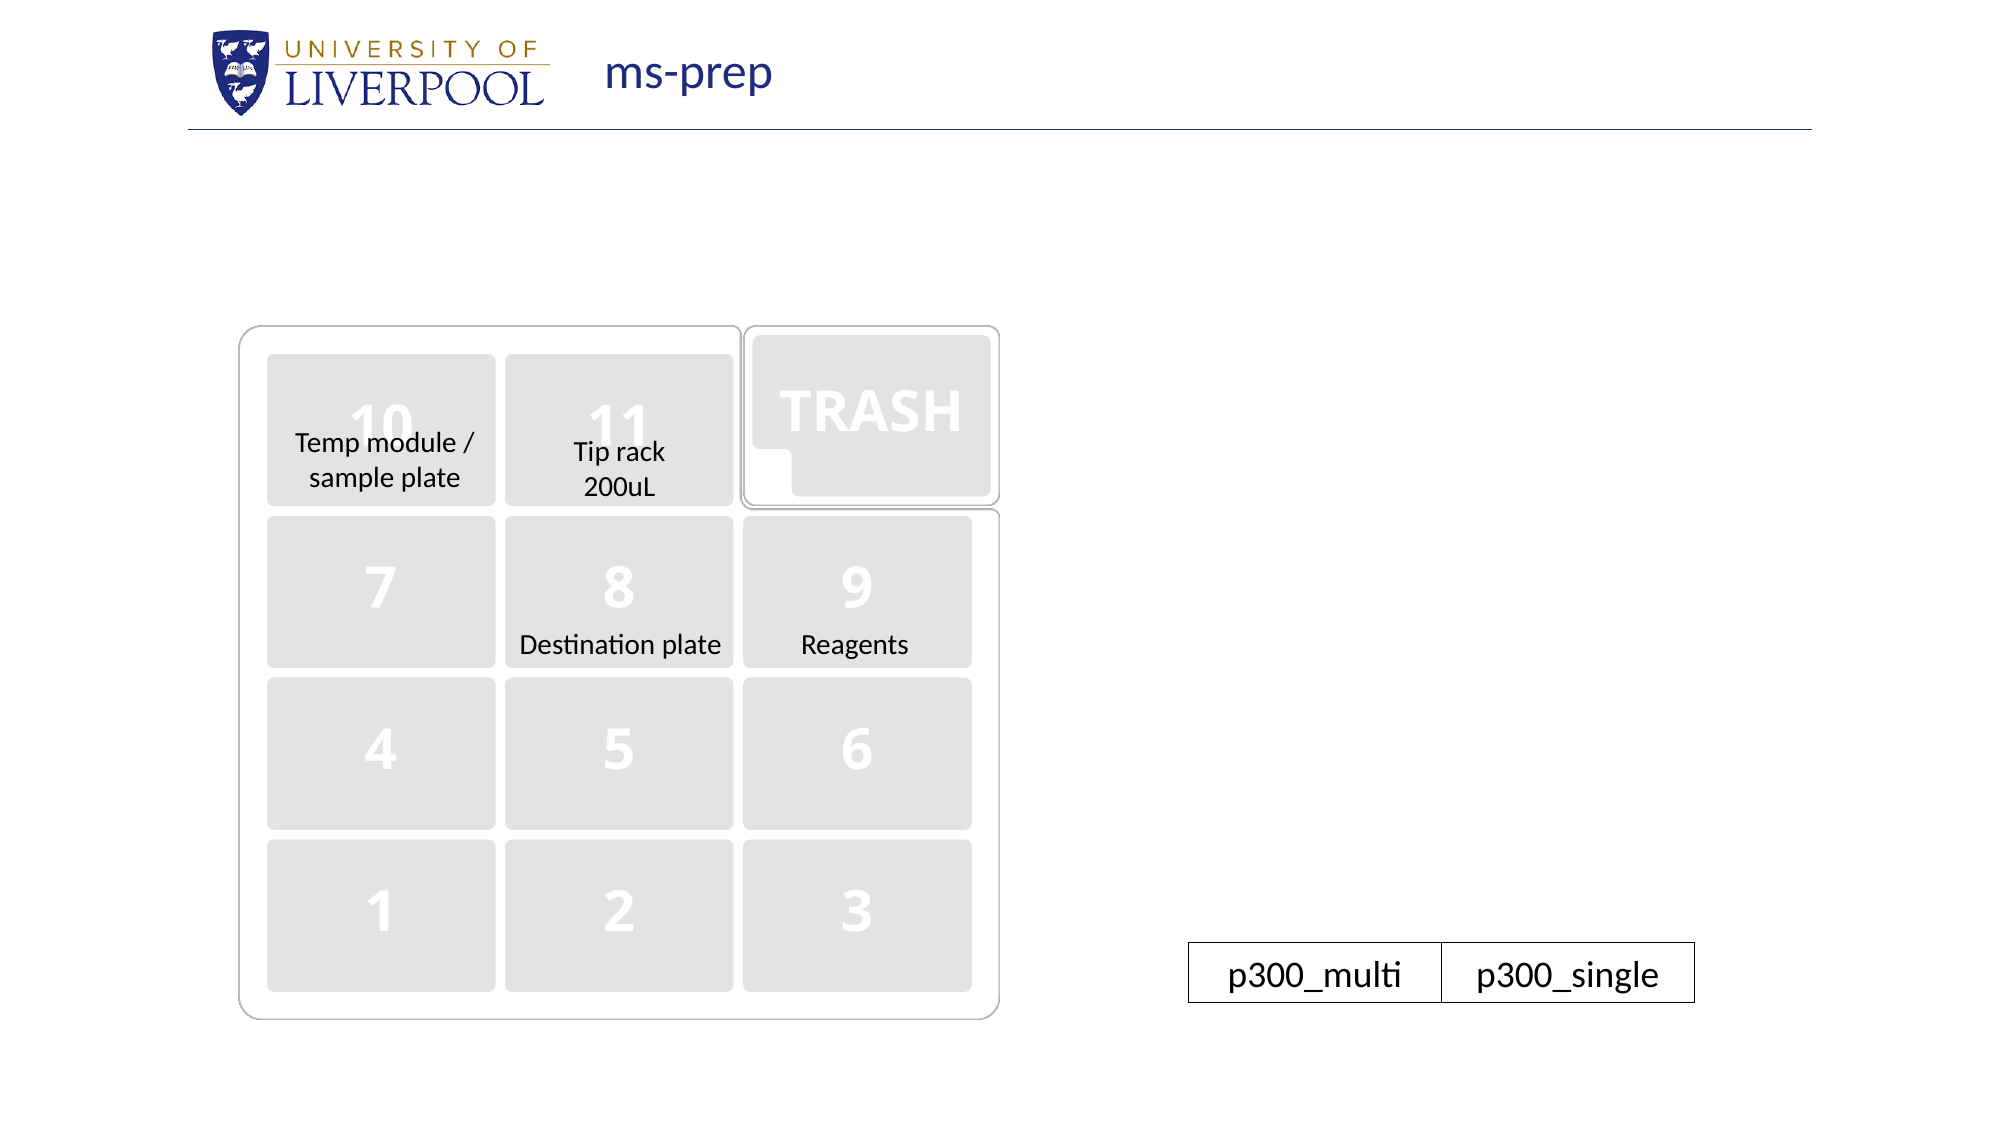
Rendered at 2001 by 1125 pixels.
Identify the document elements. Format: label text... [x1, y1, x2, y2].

text_box ms-prep [589, 30, 1788, 106]
picture [212, 30, 550, 116]
picture [238, 325, 1001, 1020]
text_box p300_single [1441, 942, 1695, 1003]
text_box p300_multi [1188, 942, 1441, 1003]
